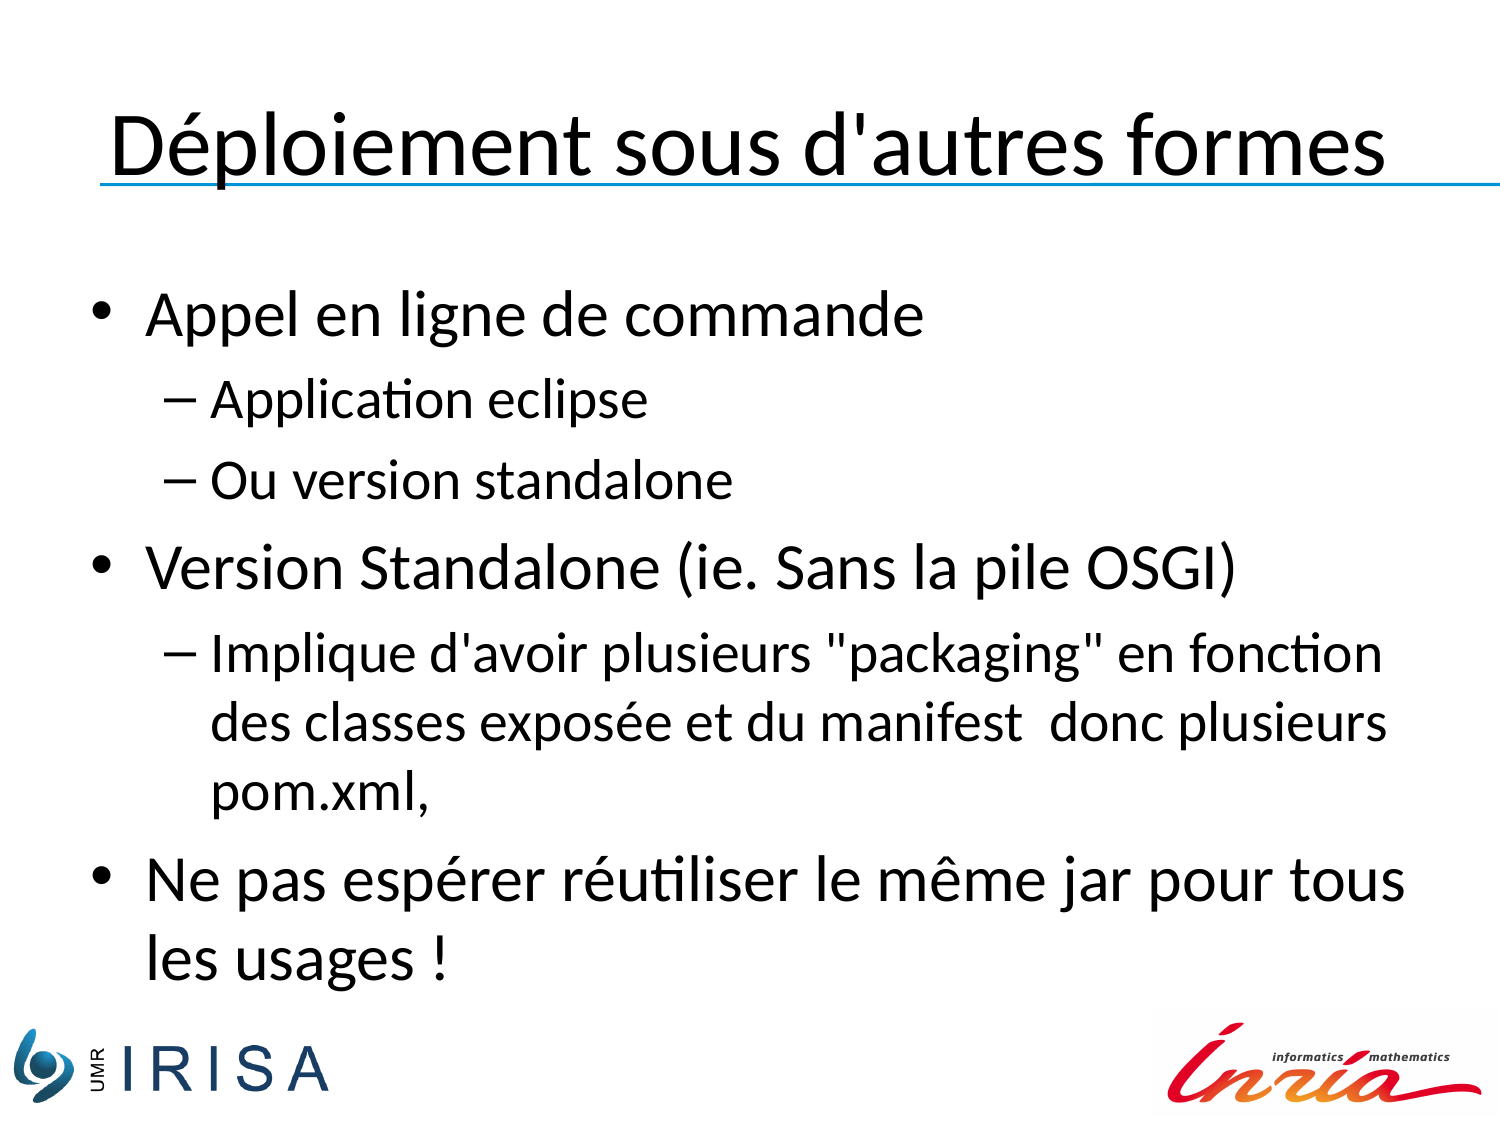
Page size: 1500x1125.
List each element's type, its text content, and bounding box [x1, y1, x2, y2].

picture [1151, 1008, 1498, 1117]
list Appel en ligne de commande Application eclipse Ou version standalone Version Standalone (ie. Sans la pile OSGI) Implique d'avoir plusieurs "packaging" en fonction des classes exposée et du manifest donc plusieurs pom.xml, Ne pas espérer réutiliser le même jar pour tous les usages ! [75, 262, 1425, 1005]
title Déploiement sous d'autres formes [75, 45, 1425, 233]
picture [13, 1028, 329, 1103]
